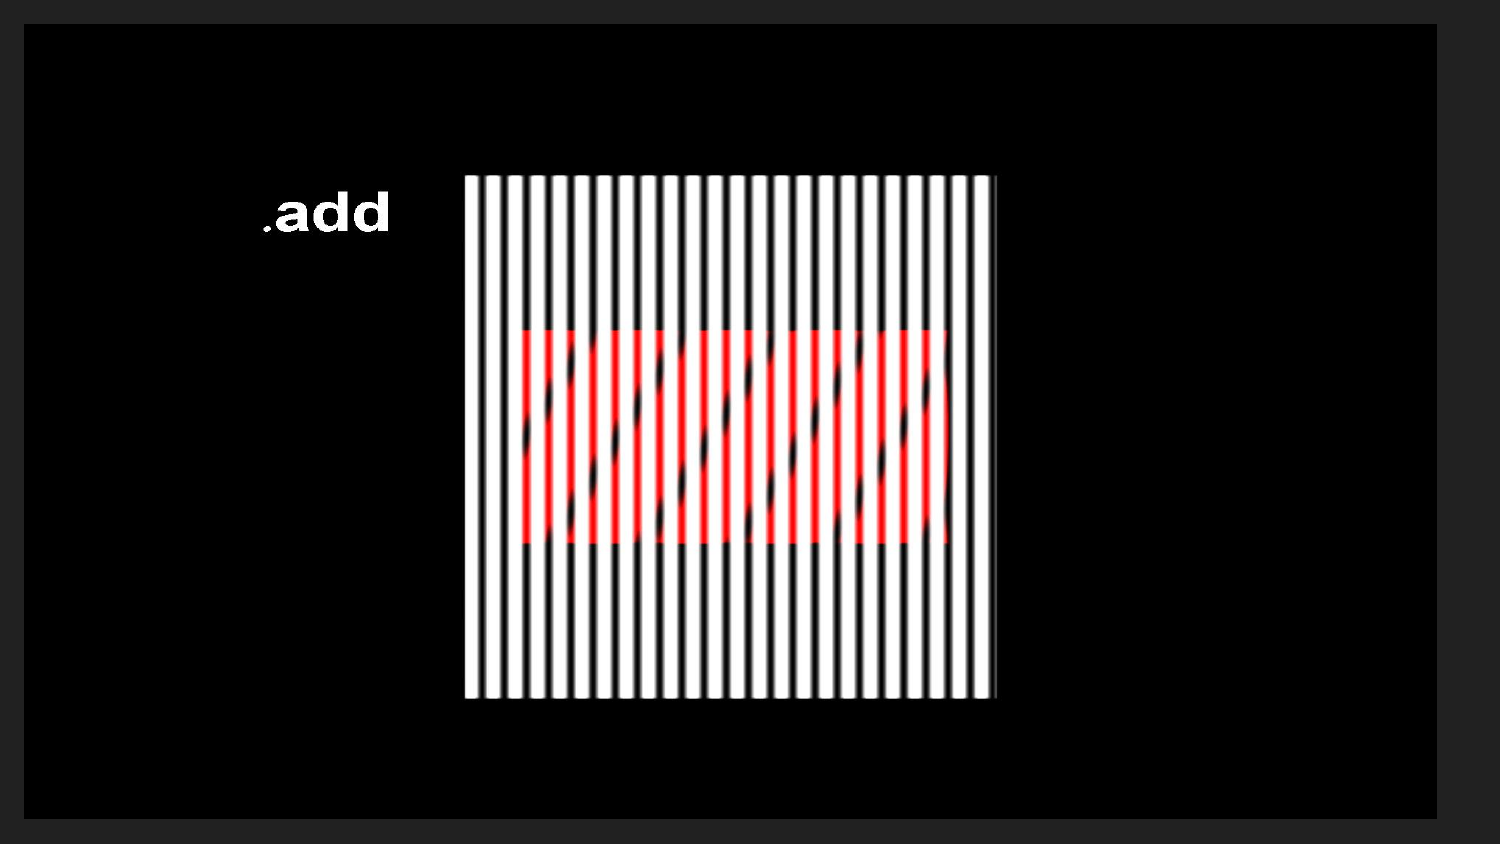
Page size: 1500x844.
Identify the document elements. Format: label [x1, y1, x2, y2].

picture [24, 24, 1437, 819]
